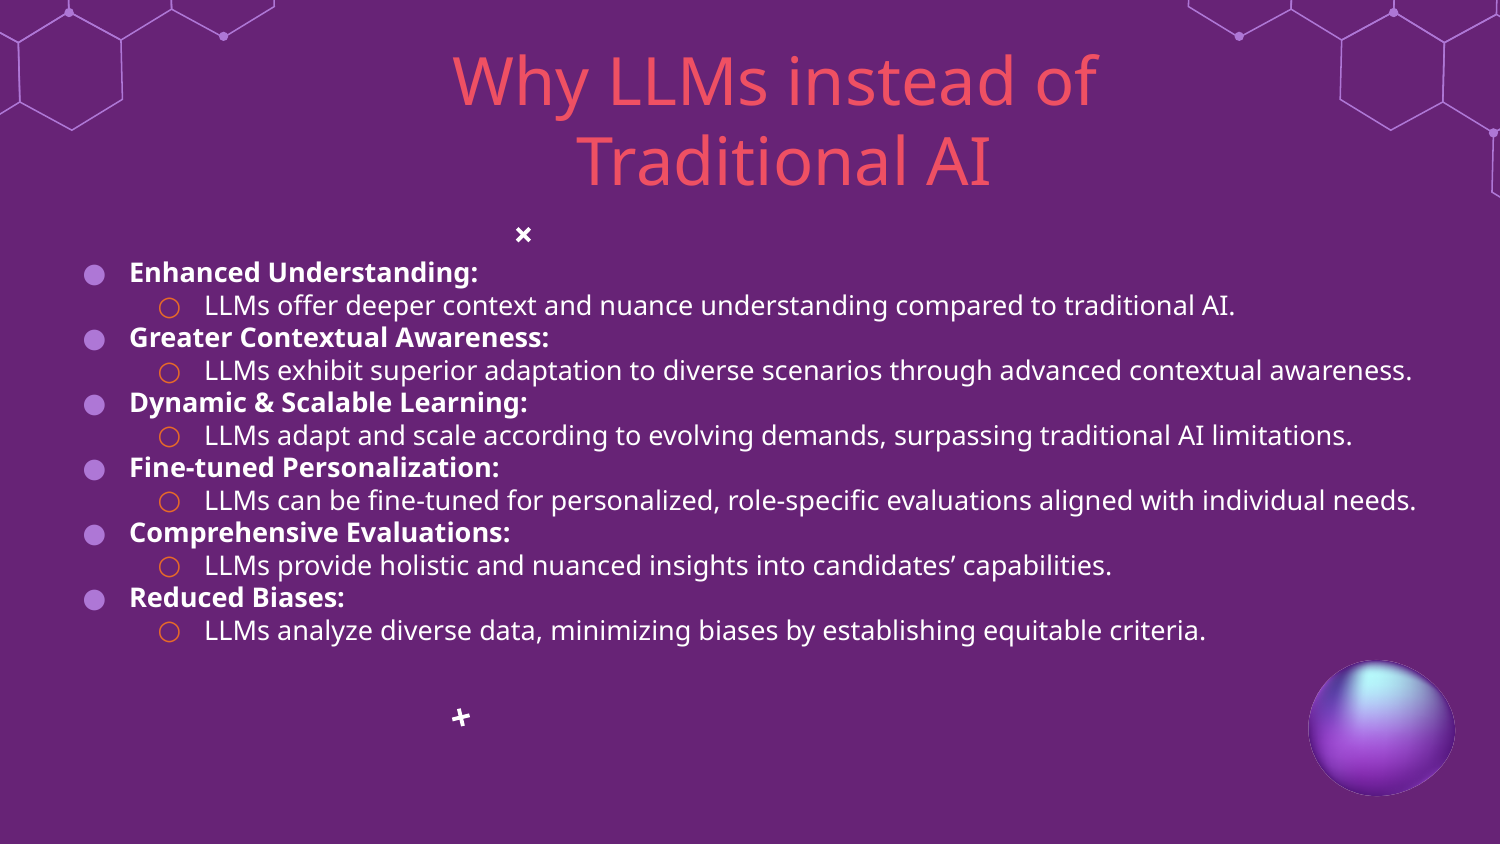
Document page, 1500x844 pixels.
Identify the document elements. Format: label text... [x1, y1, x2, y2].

text_box Enhanced Understanding: LLMs offer deeper context and nuance understanding compared to traditional AI. Greater Contextual Awareness: LLMs exhibit superior adaptation to diverse scenarios through advanced contextual awareness. Dynamic & Scalable Learning: LLMs adapt and scale according to evolving demands, surpassing traditional AI limitations. Fine-tuned Personalization: LLMs can be fine-tuned for personalized, role-specific evaluations aligned with individual needs. Comprehensive Evaluations: LLMs provide holistic and nuanced insights into candidates’ capabilities. Reduced Biases: LLMs analyze diverse data, minimizing biases by establishing equitable criteria. [67, 240, 1433, 435]
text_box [454, 710, 468, 724]
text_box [516, 228, 530, 242]
title Why LLMs instead of Traditional AI [127, 23, 1442, 118]
picture [1288, 639, 1476, 821]
